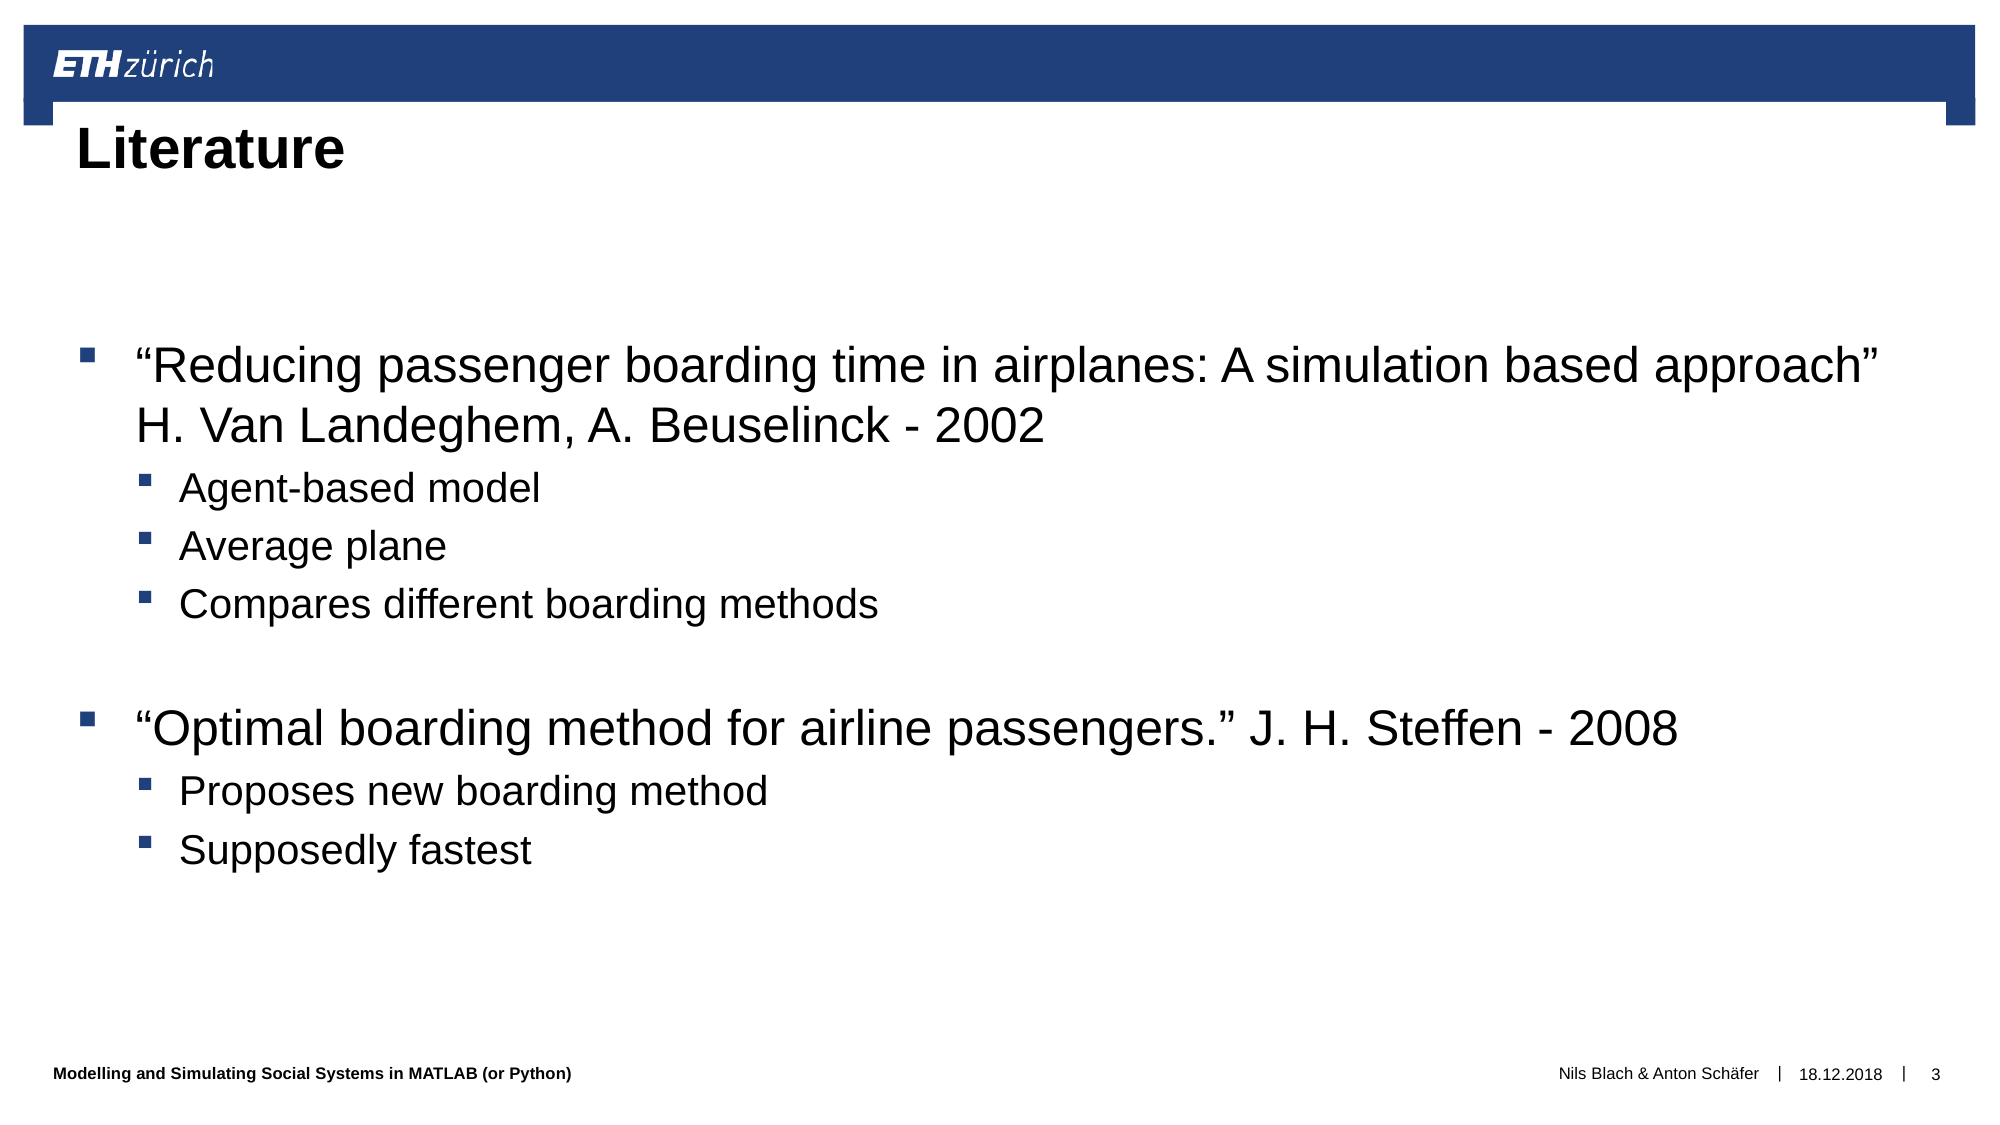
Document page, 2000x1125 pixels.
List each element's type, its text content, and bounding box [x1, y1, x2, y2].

slide_number 3 [1906, 1034, 1966, 1112]
footer Nils Blach & Anton Schäfer [999, 1034, 1760, 1111]
title Literature [53, 101, 1946, 262]
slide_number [1790, 1034, 1892, 1112]
list “Reducing passenger boarding time in airplanes: A simulation based approach” H. Van Landeghem, A. Beuselinck - 2002 Agent-based model Average plane Compares different boarding methods “Optimal boarding method for airline passengers.” J. H. Steffen - 2008 Proposes new boarding method Supposedly fastest [53, 332, 1946, 1023]
